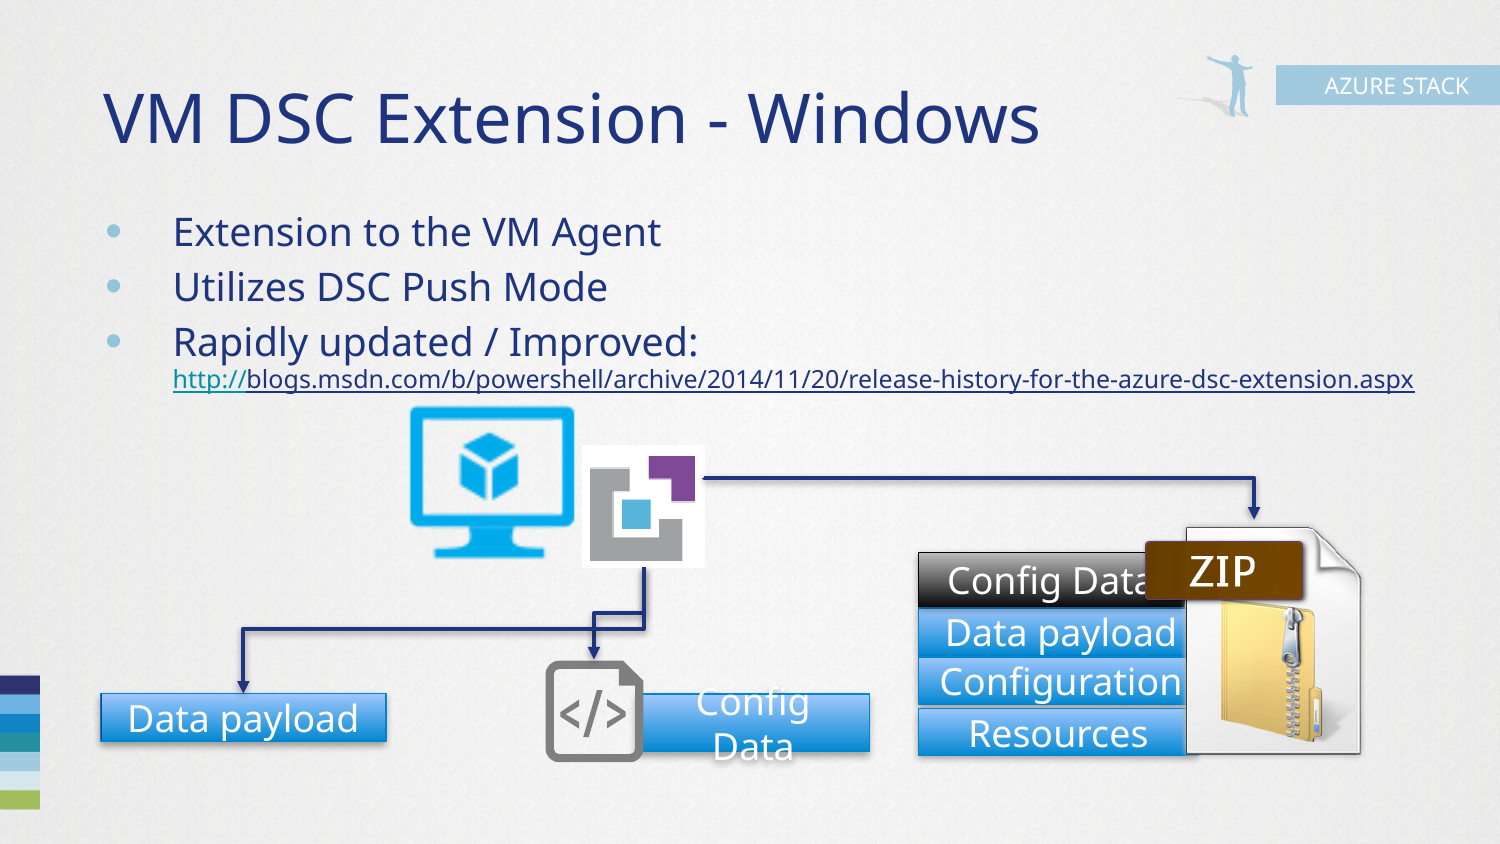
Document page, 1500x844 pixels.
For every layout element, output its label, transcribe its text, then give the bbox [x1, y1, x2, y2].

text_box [704, 477, 1255, 520]
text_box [572, 588, 666, 639]
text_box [380, 430, 507, 831]
list Extension to the VM Agent Utilizes DSC Push Mode Rapidly updated / Improved: http://blogs.msdn.com/b/powershell/archive/2014/11/20/release-history-for-the-azure-dsc-extension.aspx [88, 199, 1435, 421]
text_box Resources [918, 708, 1127, 756]
text_box Configuration [918, 656, 1127, 705]
picture [0, 0, 1500, 844]
text_box Config Data [918, 552, 1127, 607]
text_box Data payload [918, 614, 1127, 656]
text_box Config Data [648, 693, 870, 752]
title VM DSC Extension - Windows [88, 67, 1200, 199]
text_box Data payload [100, 693, 375, 742]
